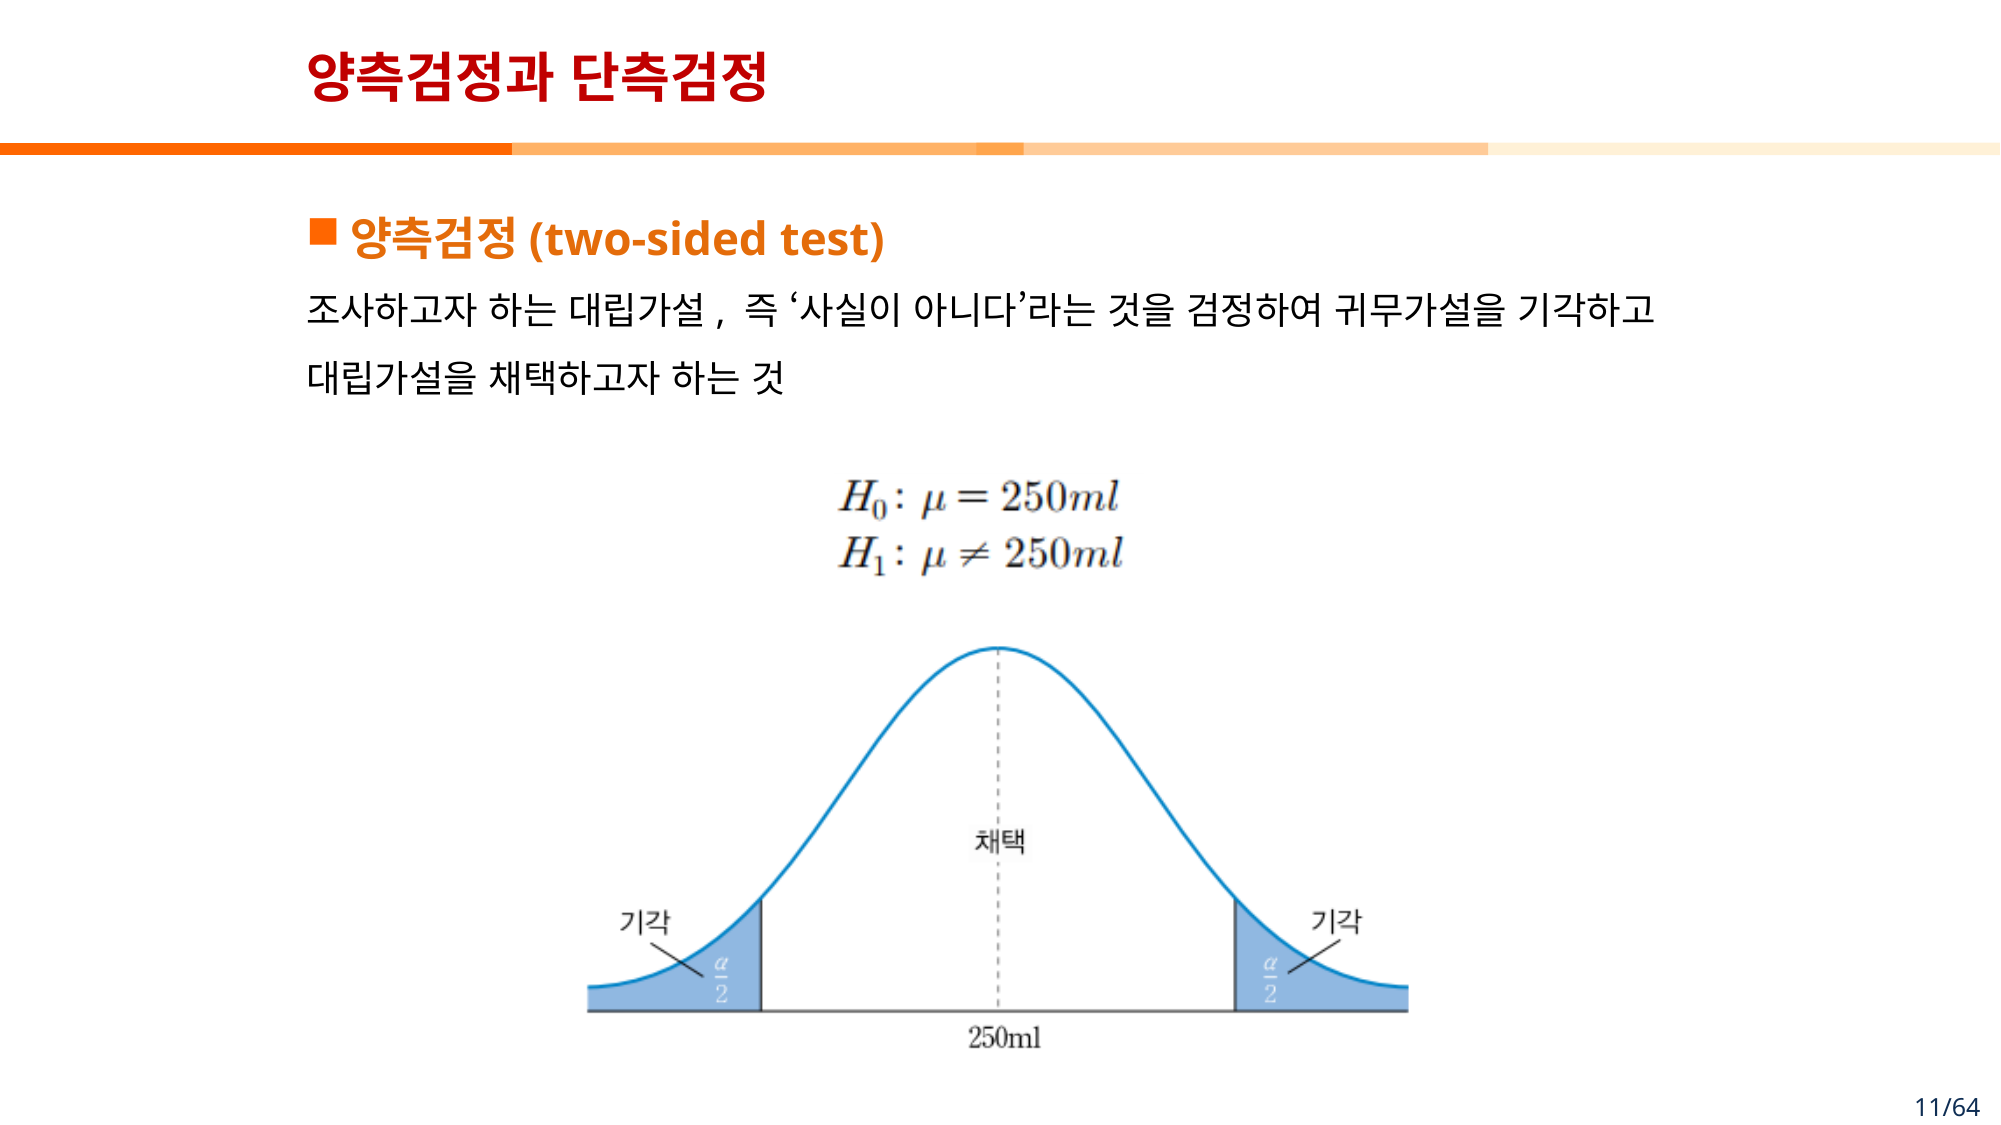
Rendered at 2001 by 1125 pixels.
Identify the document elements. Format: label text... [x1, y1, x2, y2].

picture [584, 638, 1416, 1057]
title 양측검정과 단측검정 [291, 31, 1532, 122]
list 양측검정(two-sided test) 조사하고자 하는 대립가설, 즉 ‘사실이 아니다’라는 것을 검정하여 귀무가설을 기각하고 대립가설을 채택하고자 하는 것 [291, 174, 1709, 1073]
picture [834, 472, 1144, 585]
